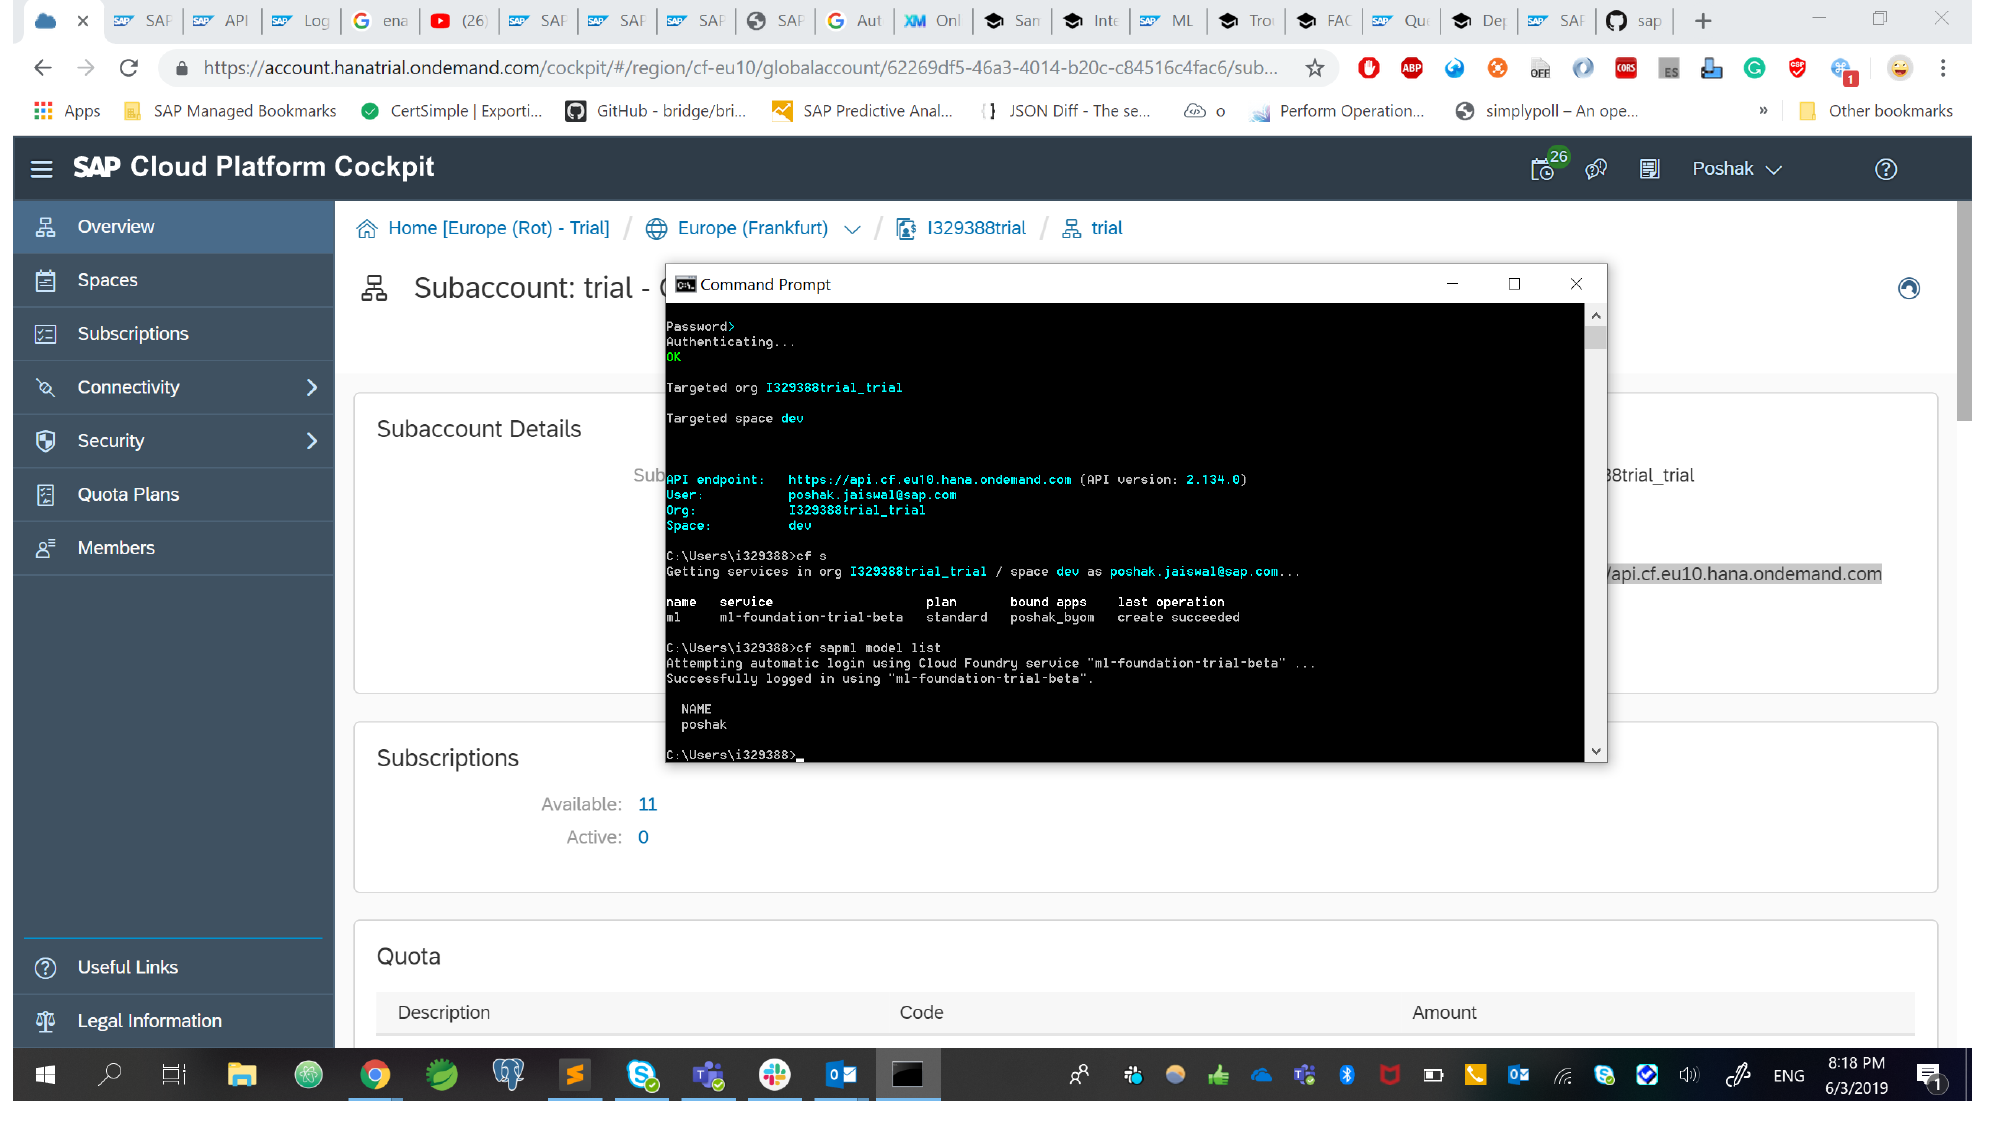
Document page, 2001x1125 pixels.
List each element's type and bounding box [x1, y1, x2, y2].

list [13, 0, 1972, 1101]
